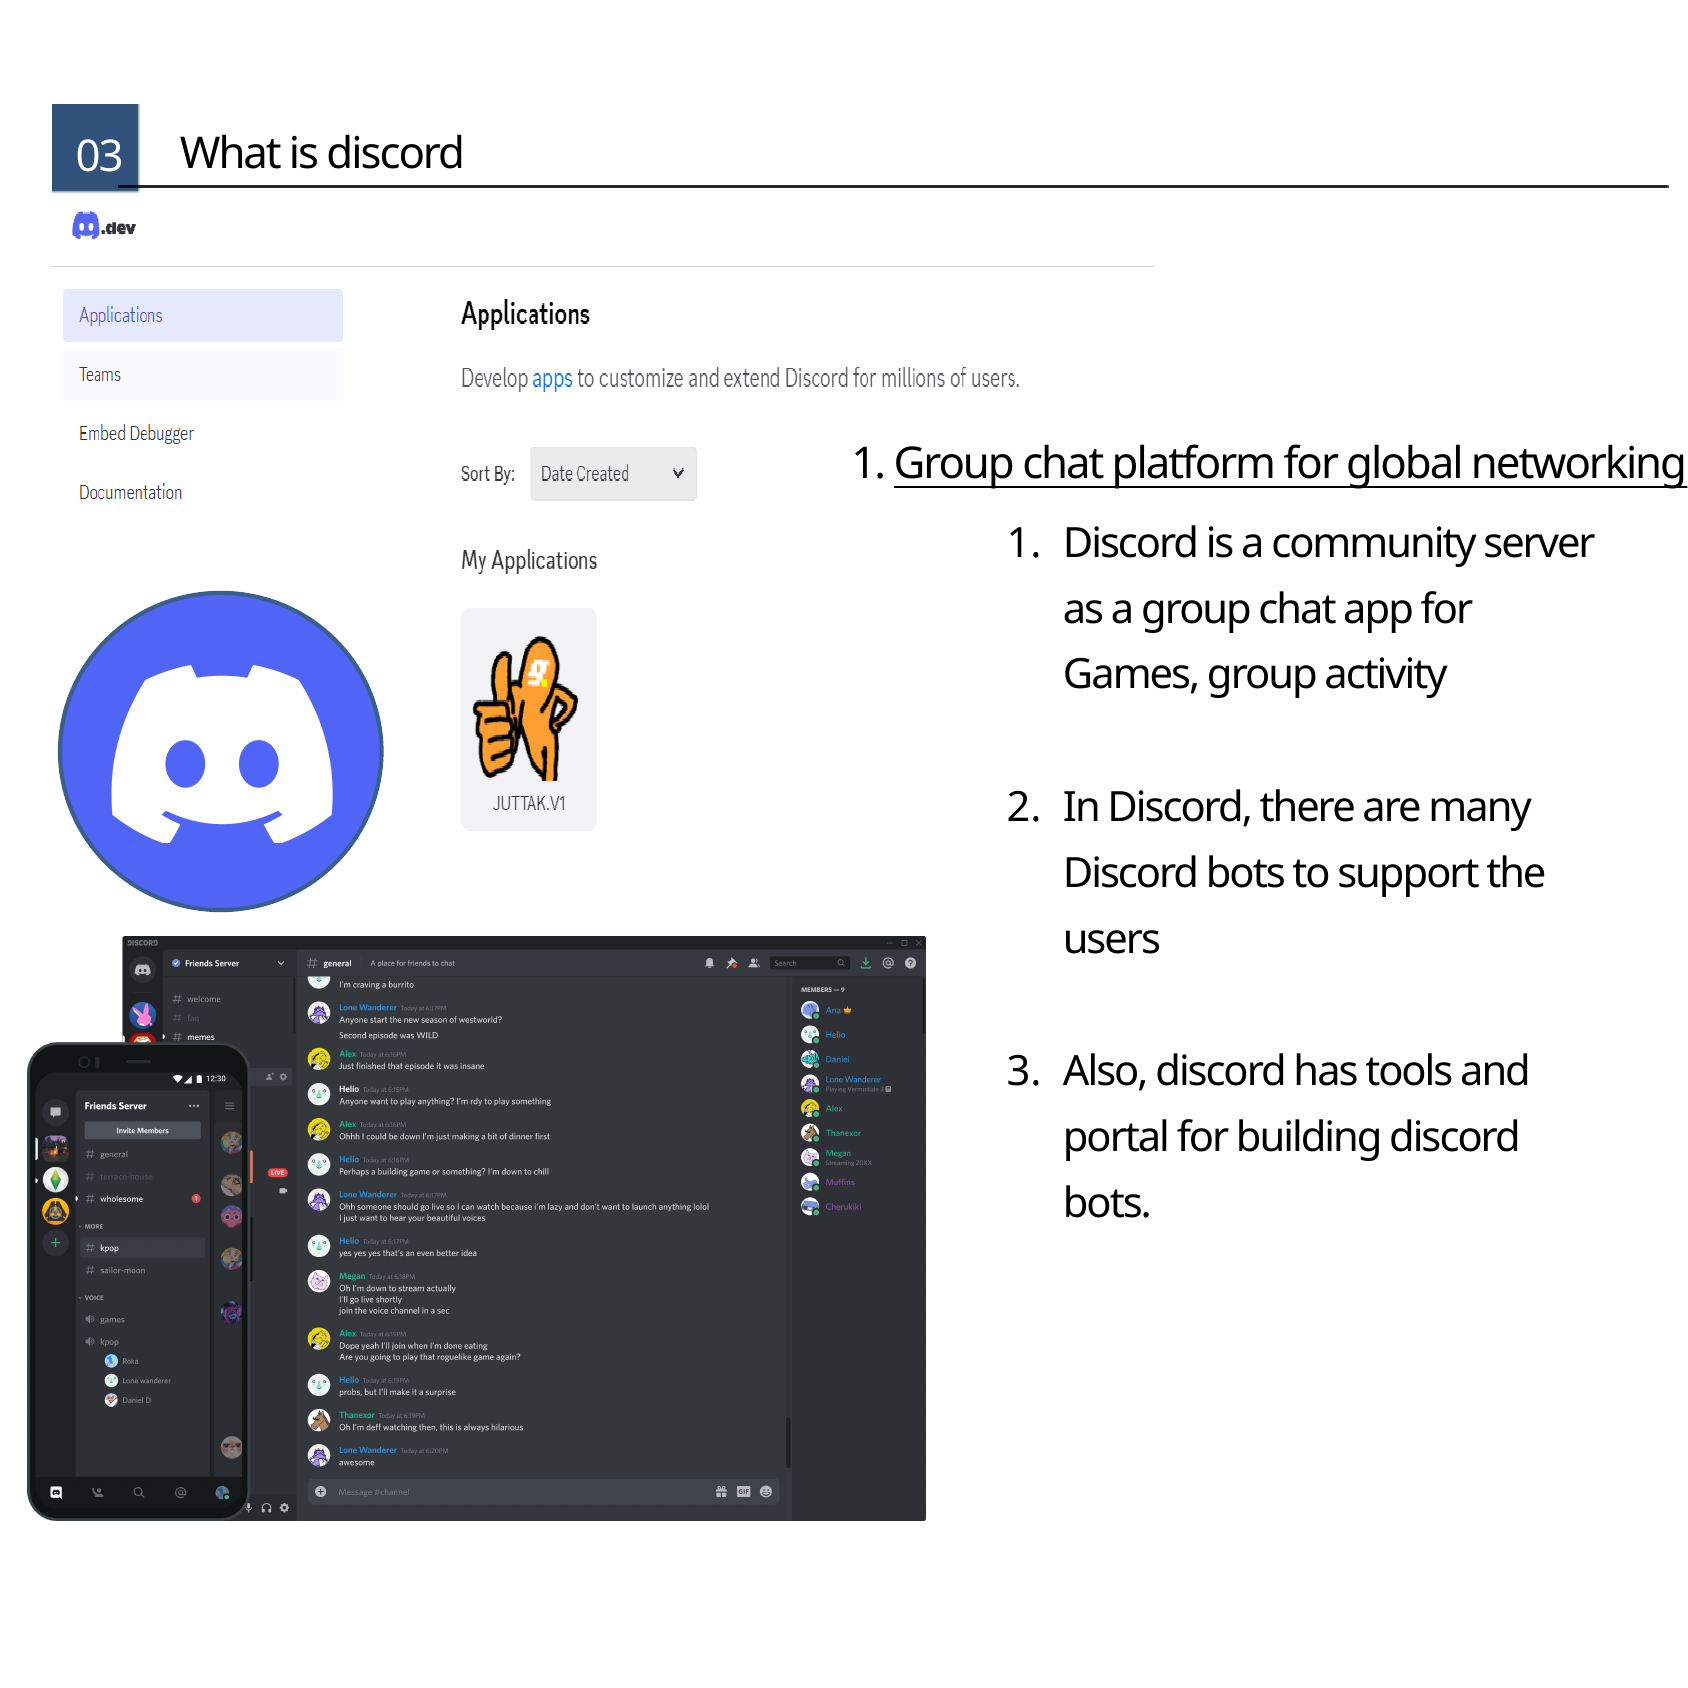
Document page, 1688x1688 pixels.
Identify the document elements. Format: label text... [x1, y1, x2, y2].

picture [51, 104, 1669, 193]
text_box Discord is a community server as a group chat app for Games, group activity In Discord, there are many Discord bots to support the users Also, discord has tools and portal for building discord bots. [1006, 531, 1597, 1194]
text_box Group chat platform for global networking [1157, 445, 1688, 465]
picture [27, 194, 1154, 1521]
text_box What is discord [179, 114, 1688, 176]
